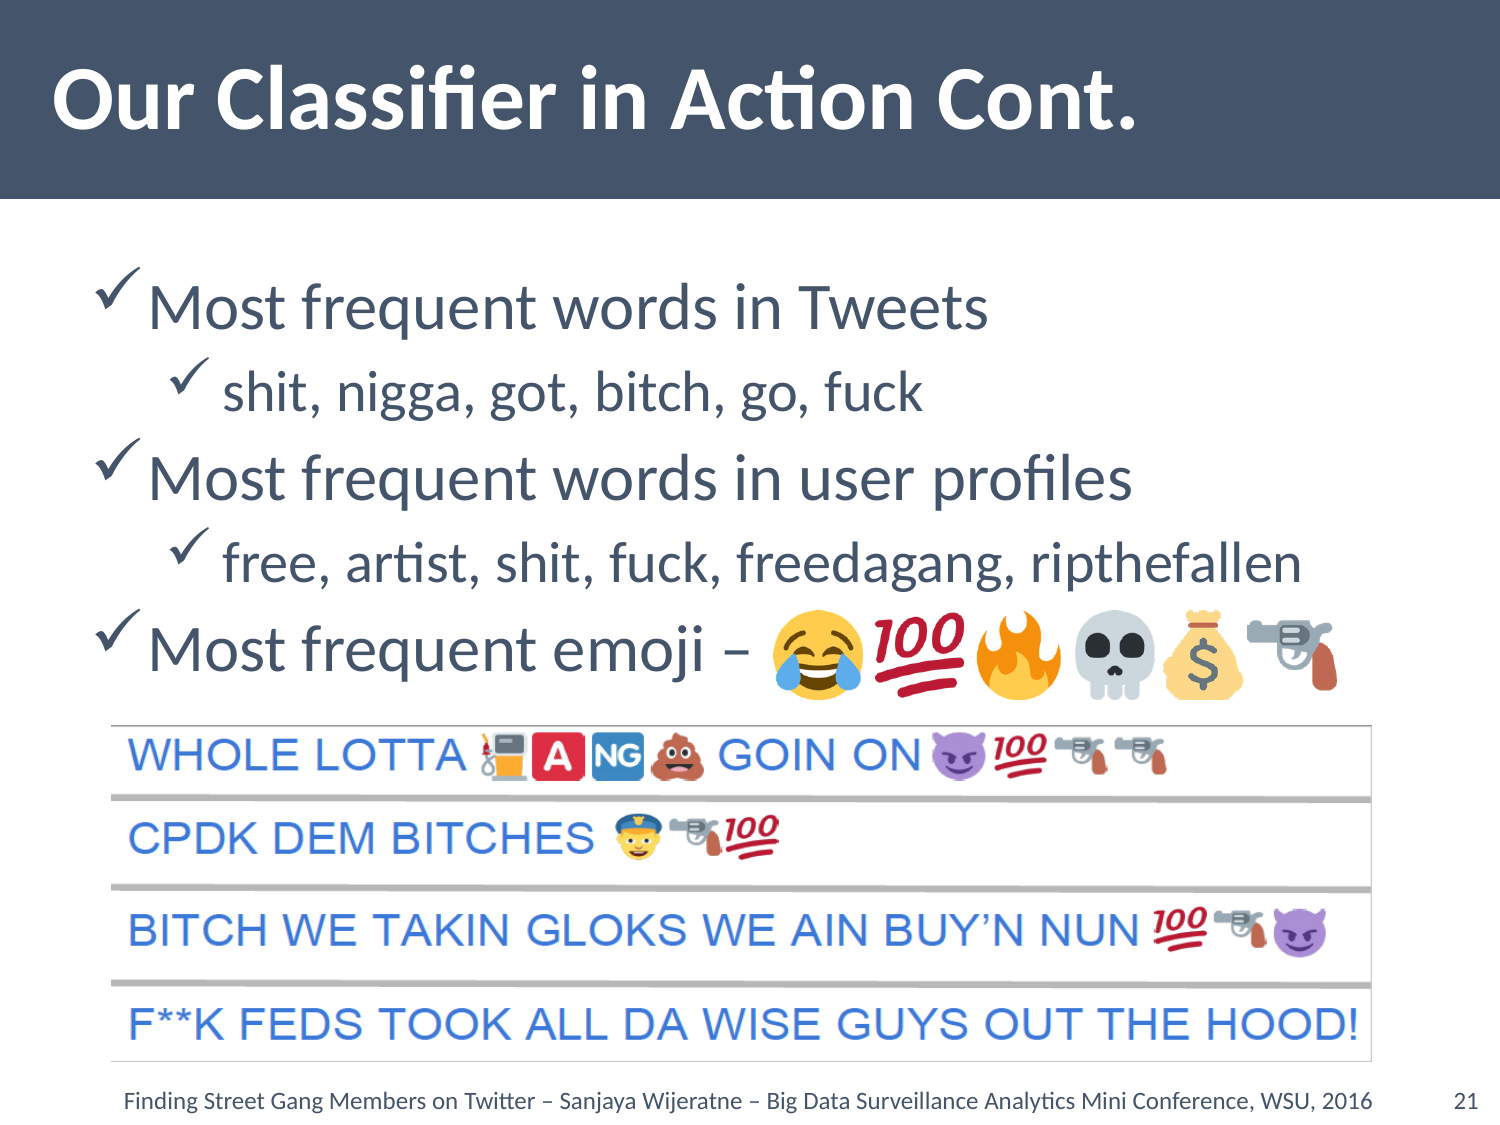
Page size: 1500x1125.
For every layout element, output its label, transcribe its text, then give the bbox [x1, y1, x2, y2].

picture [110, 725, 1372, 1062]
title Our Classifier in Action Cont. [0, 0, 1500, 199]
footer Finding Street Gang Members on Twitter – Sanjaya Wijeratne – Big Data Surveillance Analytics Mini Conference, WSU, 2016 [0, 1069, 1500, 1125]
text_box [773, 610, 1337, 700]
text_box Most frequent words in Tweets shit, nigga, got, bitch, go, fuck Most frequent words in user profiles free, artist, shit, fuck, freedagang, ripthefallen Most frequent emoji – [0, 255, 1483, 728]
